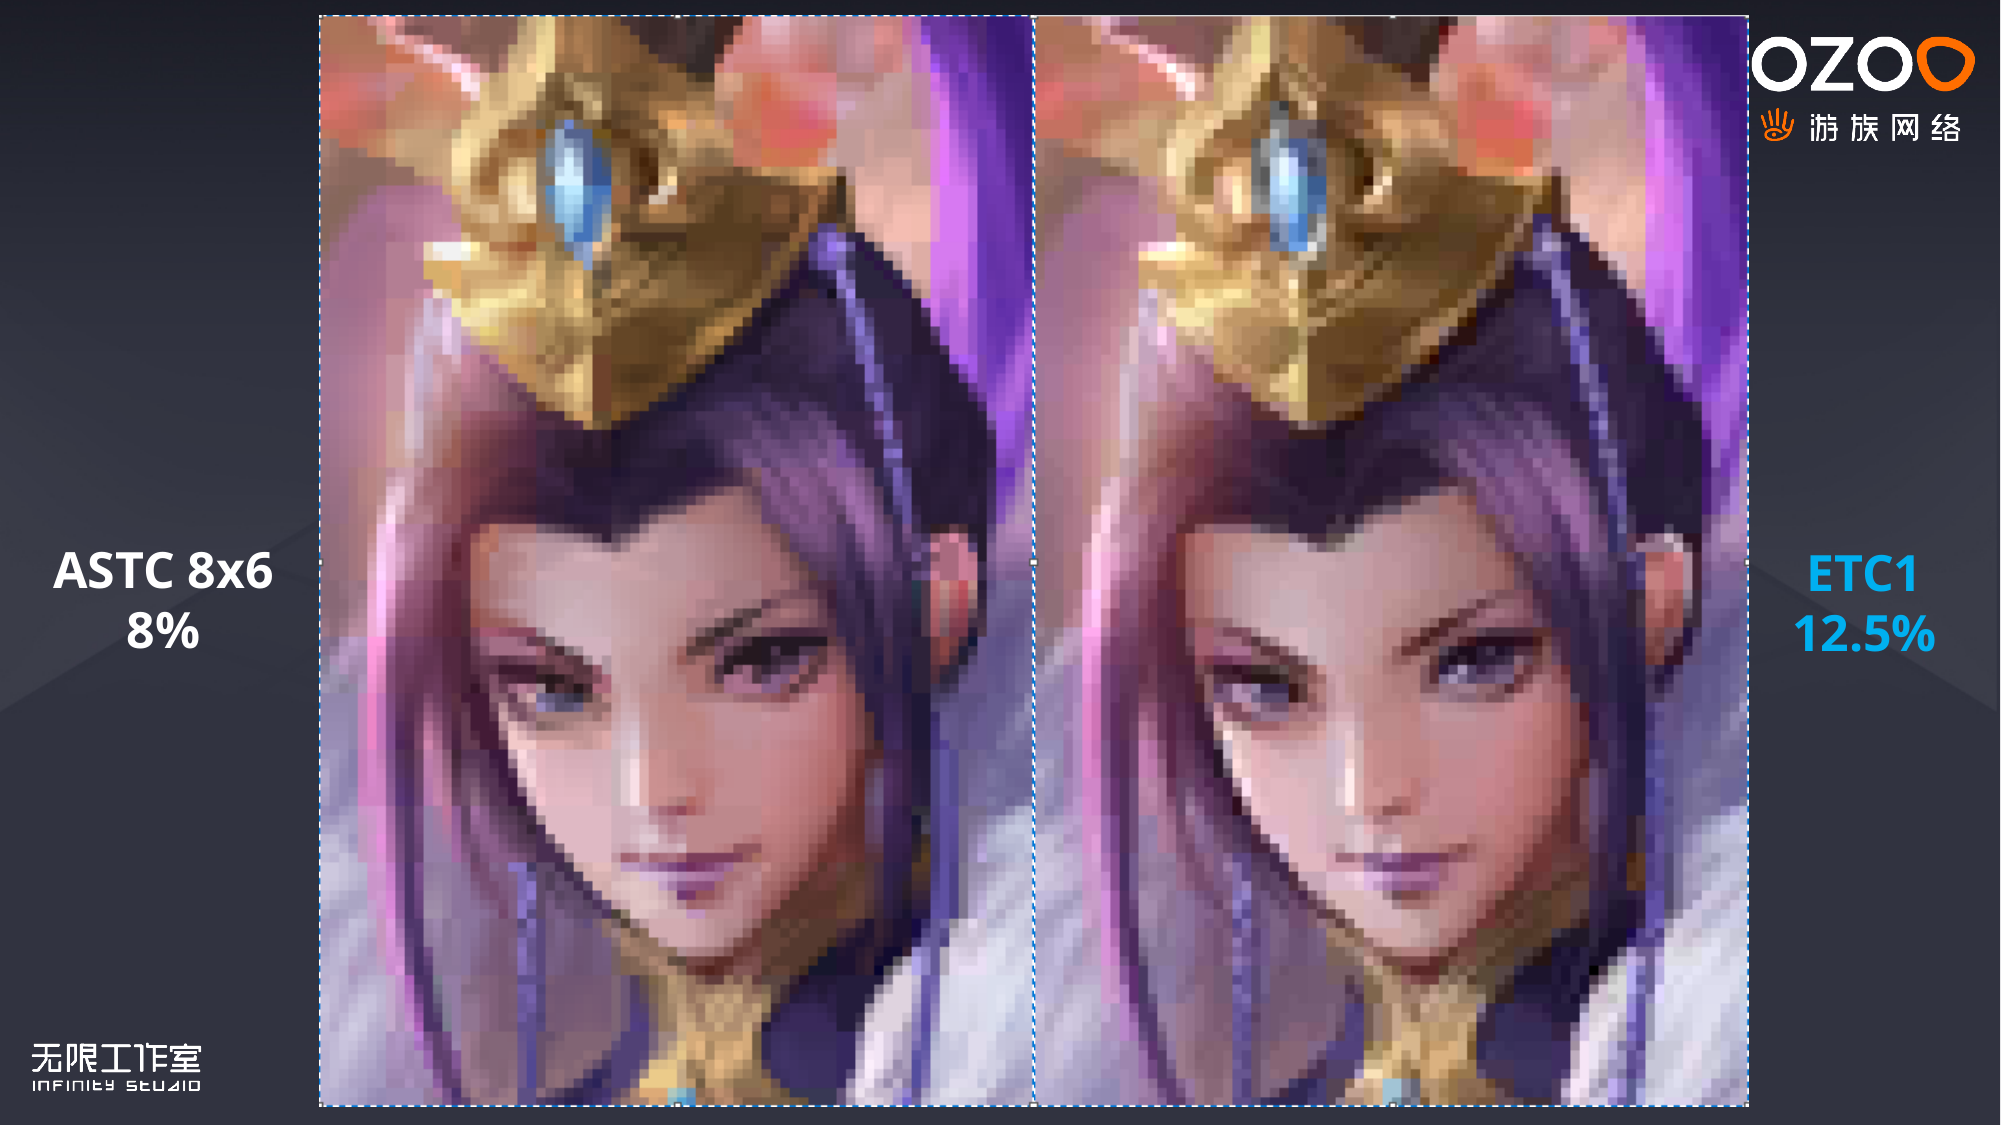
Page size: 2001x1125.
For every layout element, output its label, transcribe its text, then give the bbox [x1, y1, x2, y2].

text_box ETC1 12.5% [1749, 534, 2000, 670]
text_box ASTC 8x6 8% [0, 531, 319, 667]
picture [0, 0, 2001, 1125]
